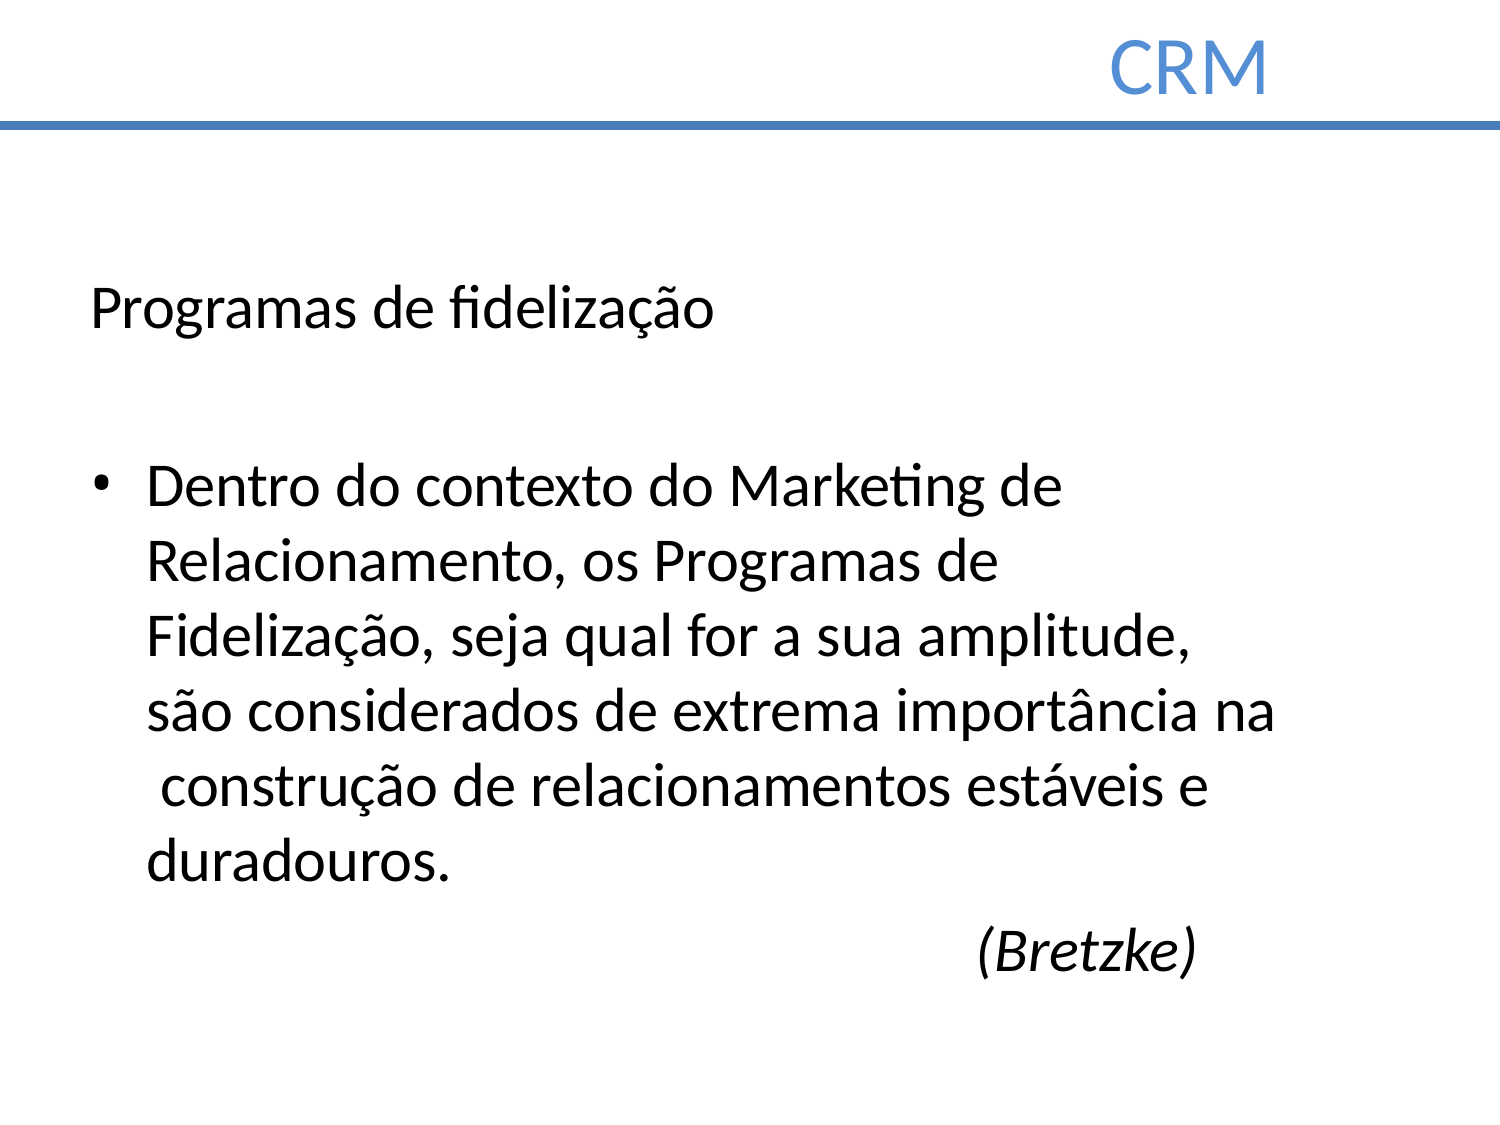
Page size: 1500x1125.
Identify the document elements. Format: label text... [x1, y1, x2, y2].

text_box Programas de fidelização Dentro do contexto do Marketing de Relacionamento, os Programas de Fidelização, seja qual for a sua amplitude, são considerados de extrema importância na construção de relacionamentos estáveis e duradouros. (Bretzke) [87, 263, 1283, 985]
title CRM [226, 8, 1273, 199]
